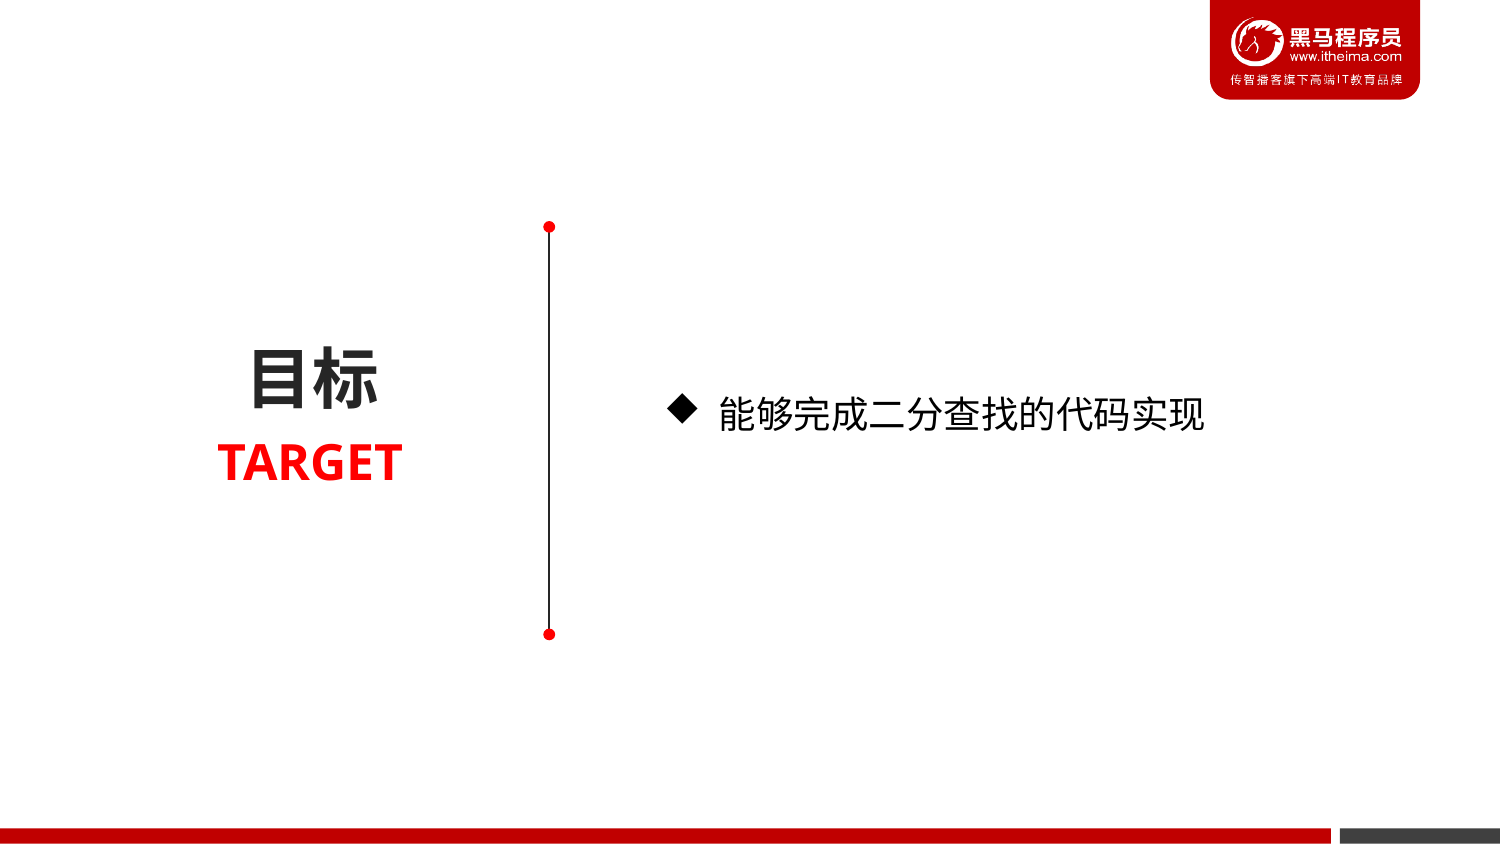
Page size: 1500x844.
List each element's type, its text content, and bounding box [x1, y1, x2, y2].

text_box [541, 628, 558, 643]
text_box [541, 219, 558, 234]
text_box TARGET [206, 422, 544, 507]
picture [1212, 8, 1421, 94]
text_box 目标 [171, 315, 454, 449]
text_box 能够完成二分查找的代码实现 [649, 338, 1222, 444]
